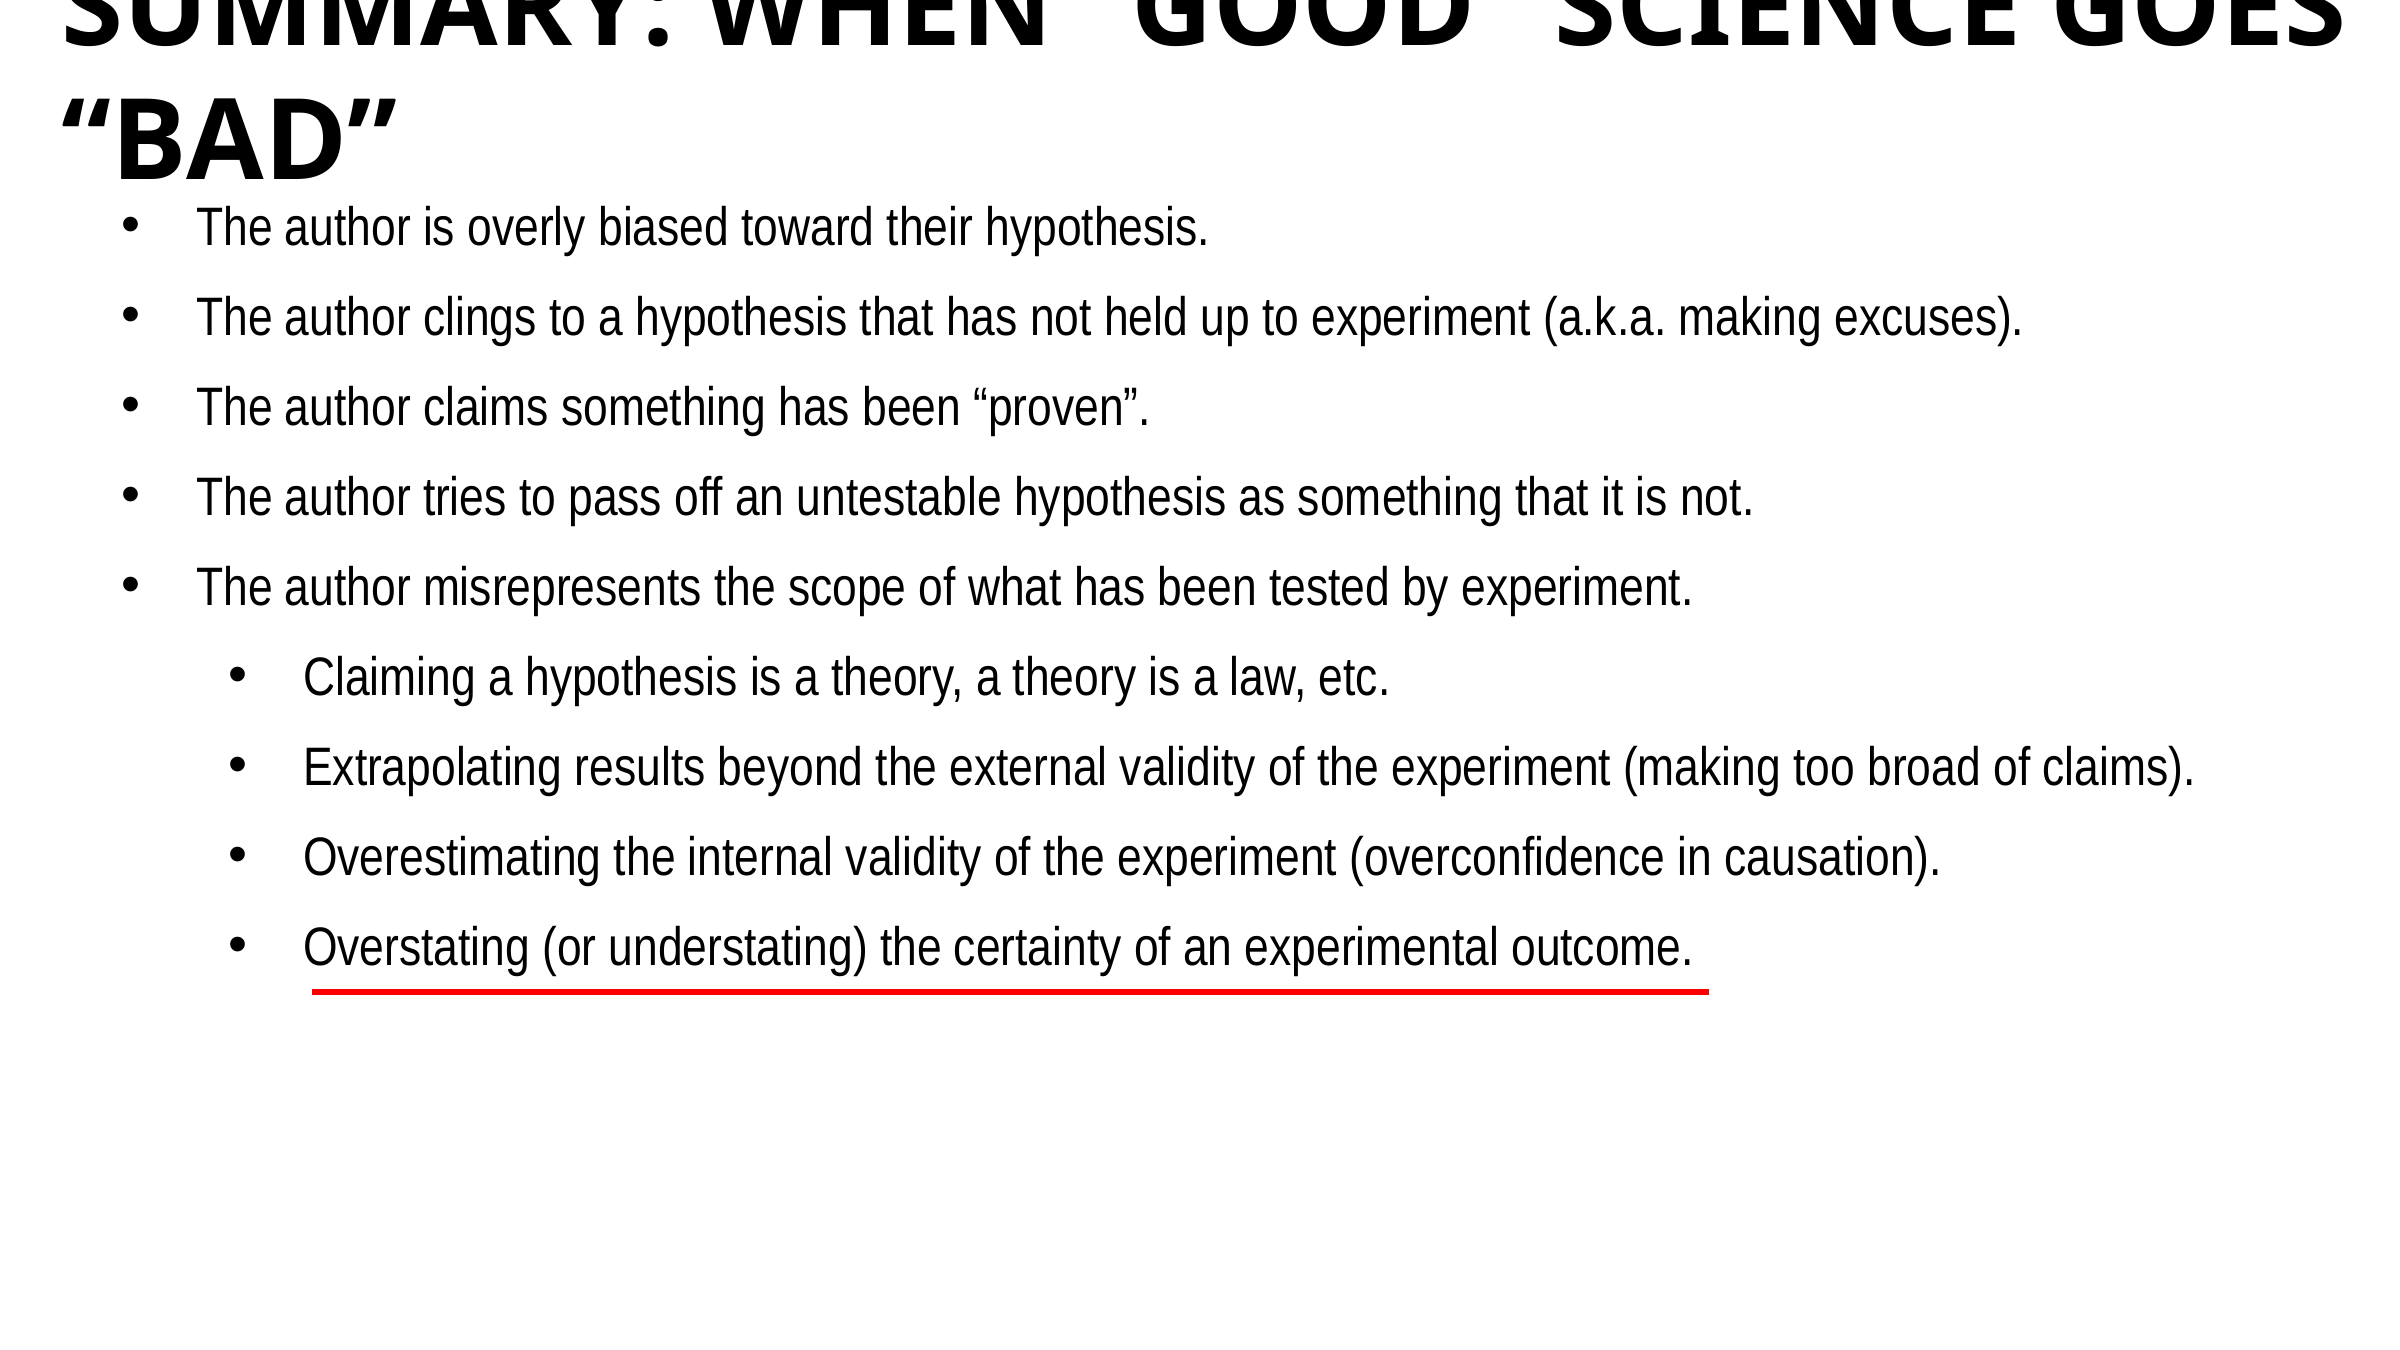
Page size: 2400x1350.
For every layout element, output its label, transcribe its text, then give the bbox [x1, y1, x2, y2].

title Summary: When “Good” Science Goes “Bad” [39, 14, 2400, 121]
text_box The author is overly biased toward their hypothesis. The author clings to a hypothesis that has not held up to experiment (a.k.a. making excuses). The author claims something has been “proven”. The author tries to pass off an untestable hypothesis as something that it is not. The author misrepresents the scope of what has been tested by experiment. Claiming a hypothesis is a theory, a theory is a law, etc. Extrapolating results beyond the external validity of the experiment (making too broad of claims). Overestimating the internal validity of the experiment (overconfidence in causation). Overstating (or understating) the certainty of an experimental outcome. [106, 184, 2275, 984]
